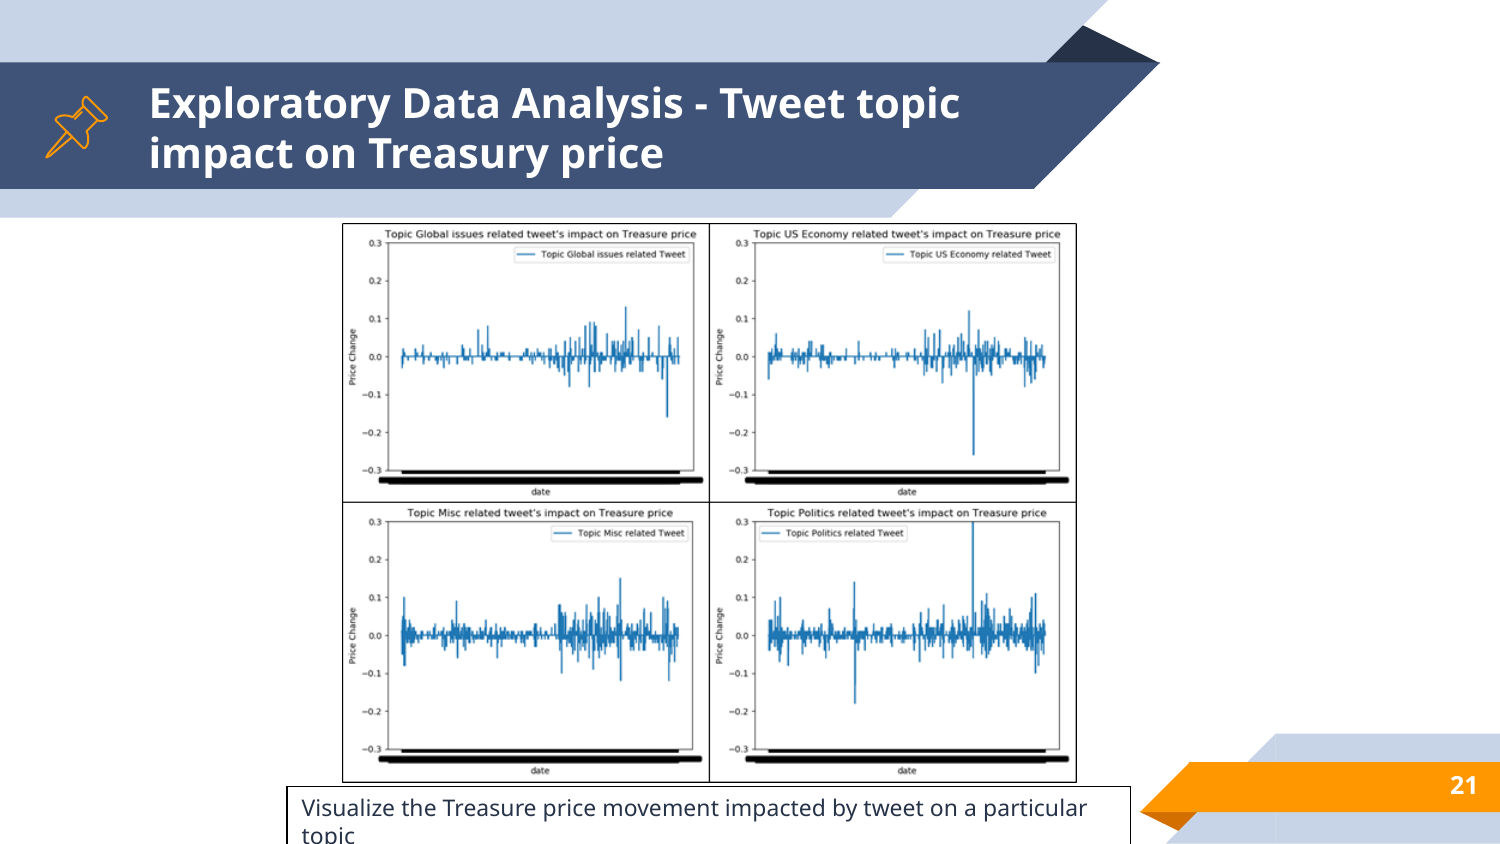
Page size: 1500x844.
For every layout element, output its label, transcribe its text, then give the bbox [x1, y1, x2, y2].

slide_number 21 [1249, 760, 1494, 813]
title Exploratory Data Analysis - Tweet topic impact on Treasury price [133, 64, 1035, 190]
text_box Visualize the Treasure price movement impacted by tweet on a particular topic [286, 786, 1131, 844]
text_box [45, 96, 108, 158]
picture [342, 223, 1077, 783]
